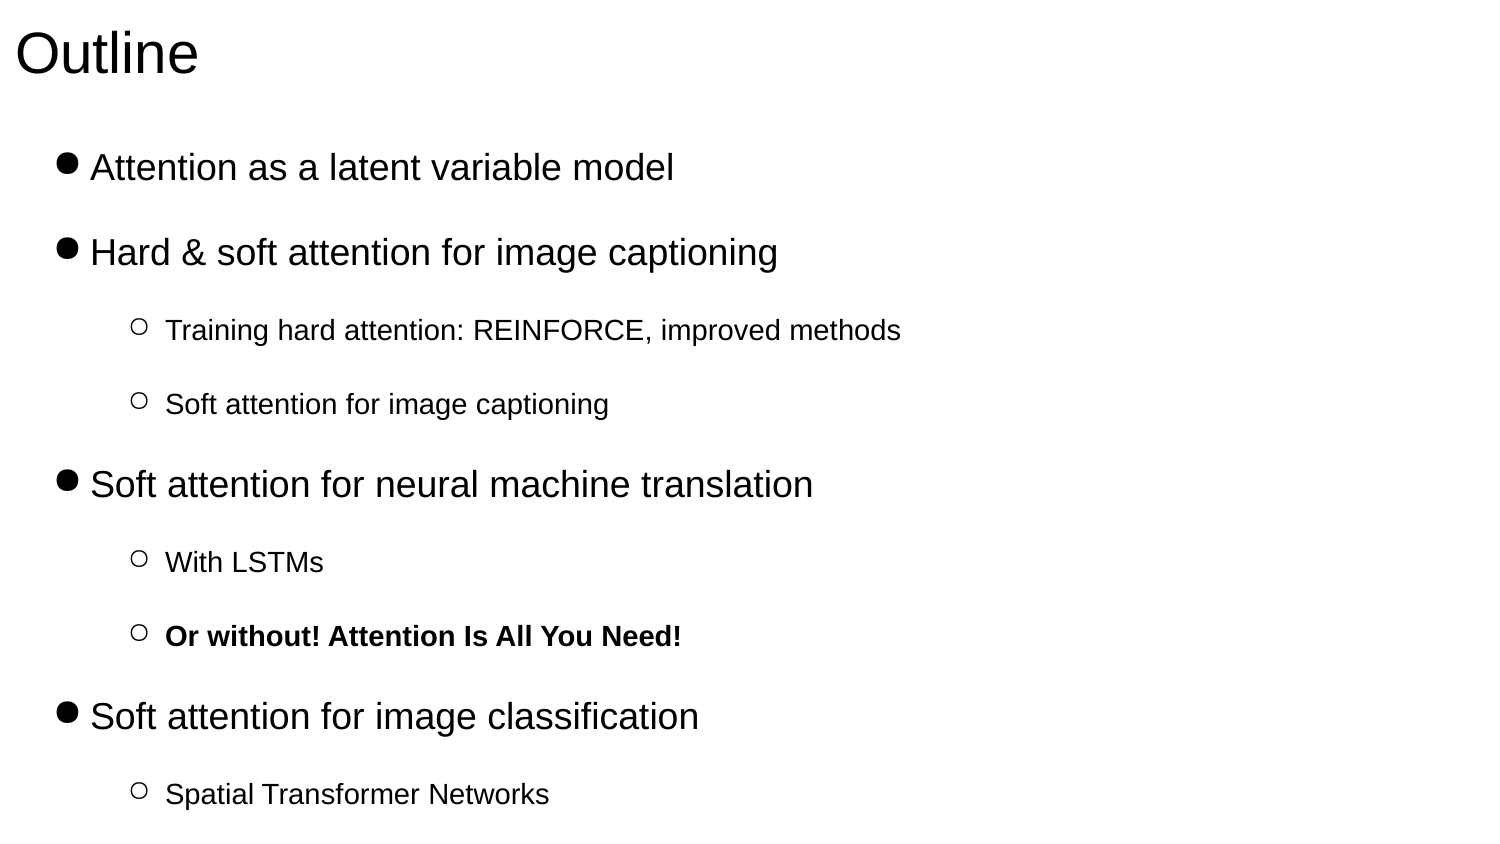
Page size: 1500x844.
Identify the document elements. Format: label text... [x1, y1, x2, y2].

list Attention as a latent variable model Hard & soft attention for image captioning Training hard attention: REINFORCE, improved methods Soft attention for image captioning Soft attention for neural machine translation With LSTMs Or without! Attention Is All You Need! Soft attention for image classification Spatial Transformer Networks [0, 121, 1449, 765]
title Outline [0, 0, 1398, 94]
